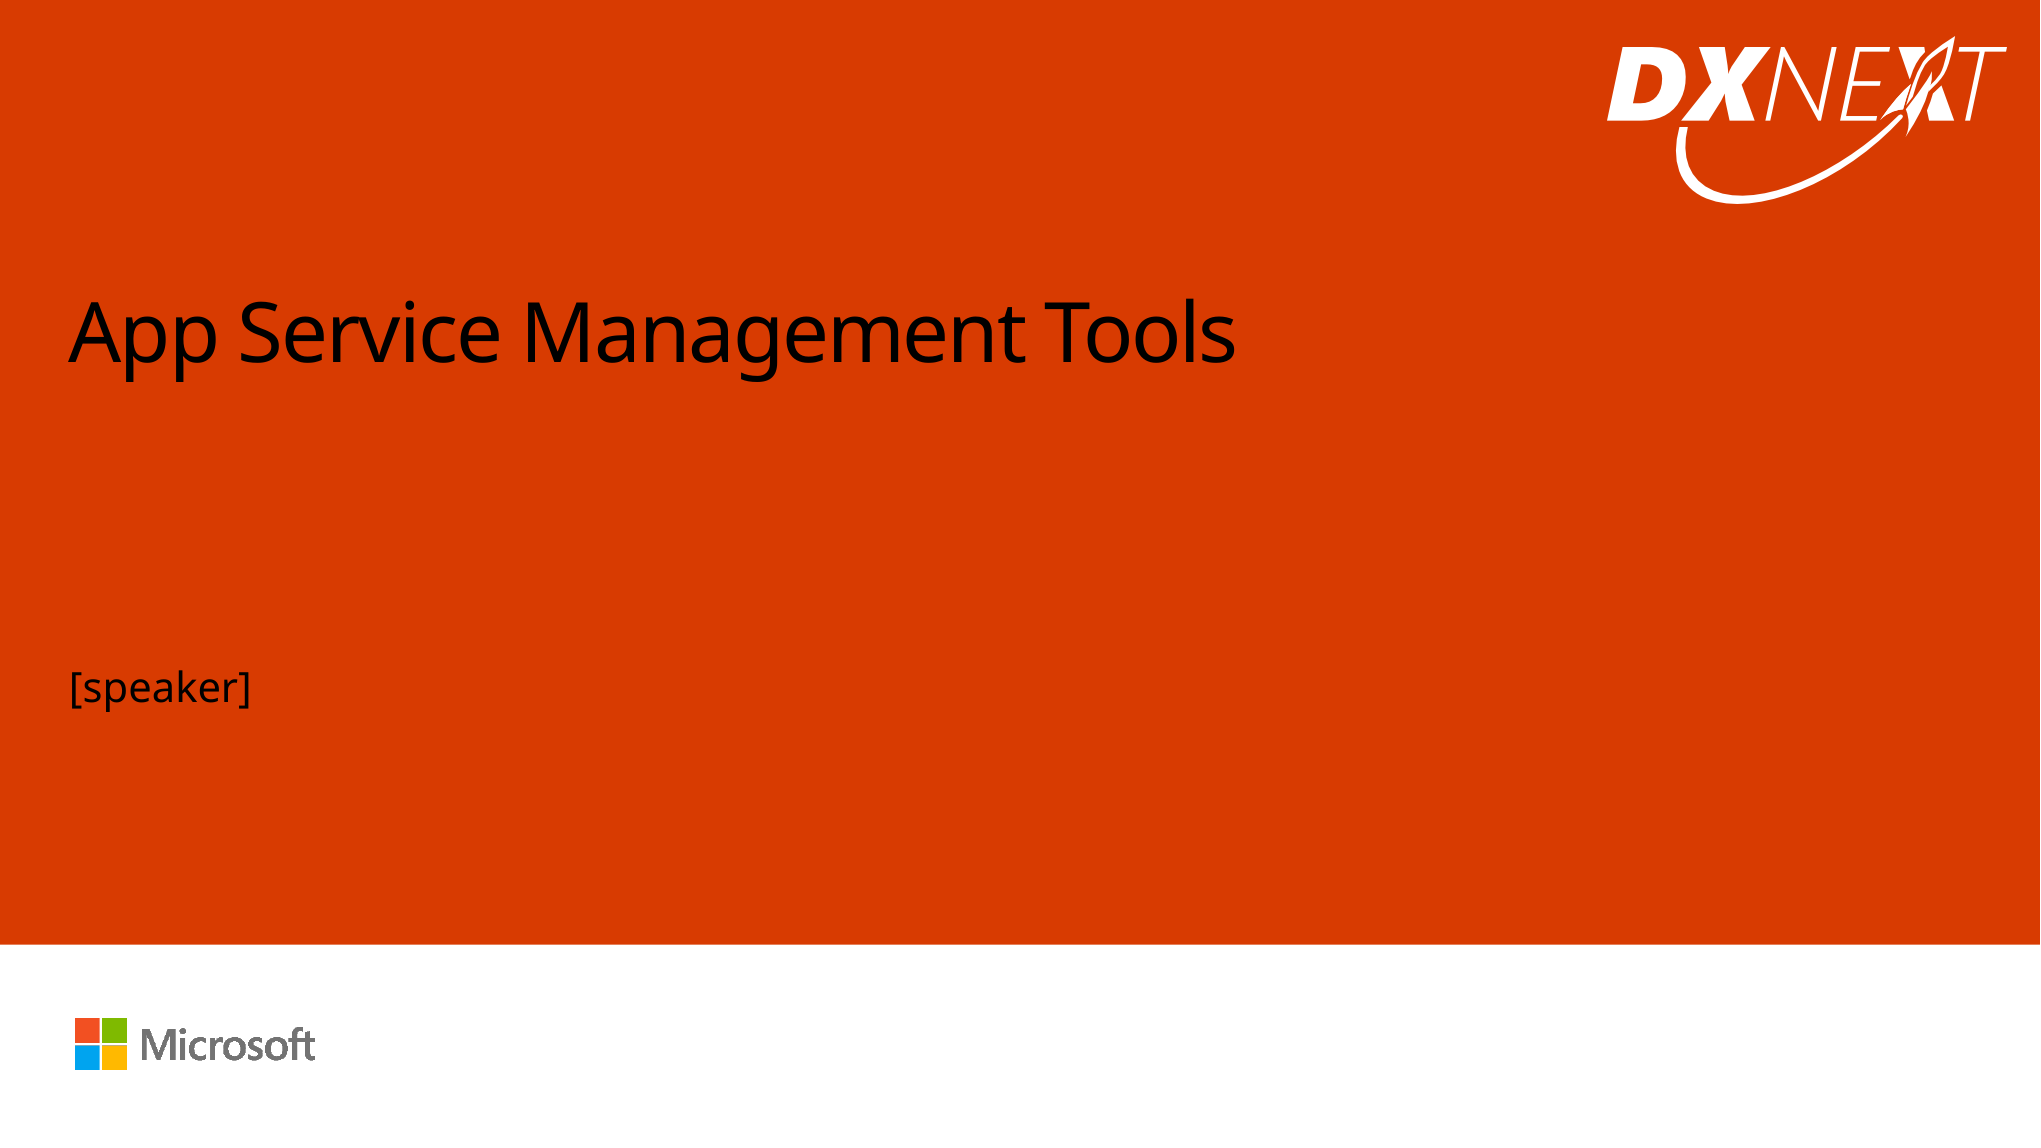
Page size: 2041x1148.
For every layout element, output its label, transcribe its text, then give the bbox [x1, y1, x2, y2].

picture [75, 1018, 315, 1070]
list [speaker] [45, 648, 1246, 949]
title App Service Management Tools [45, 275, 1546, 576]
picture [1607, 35, 2007, 204]
